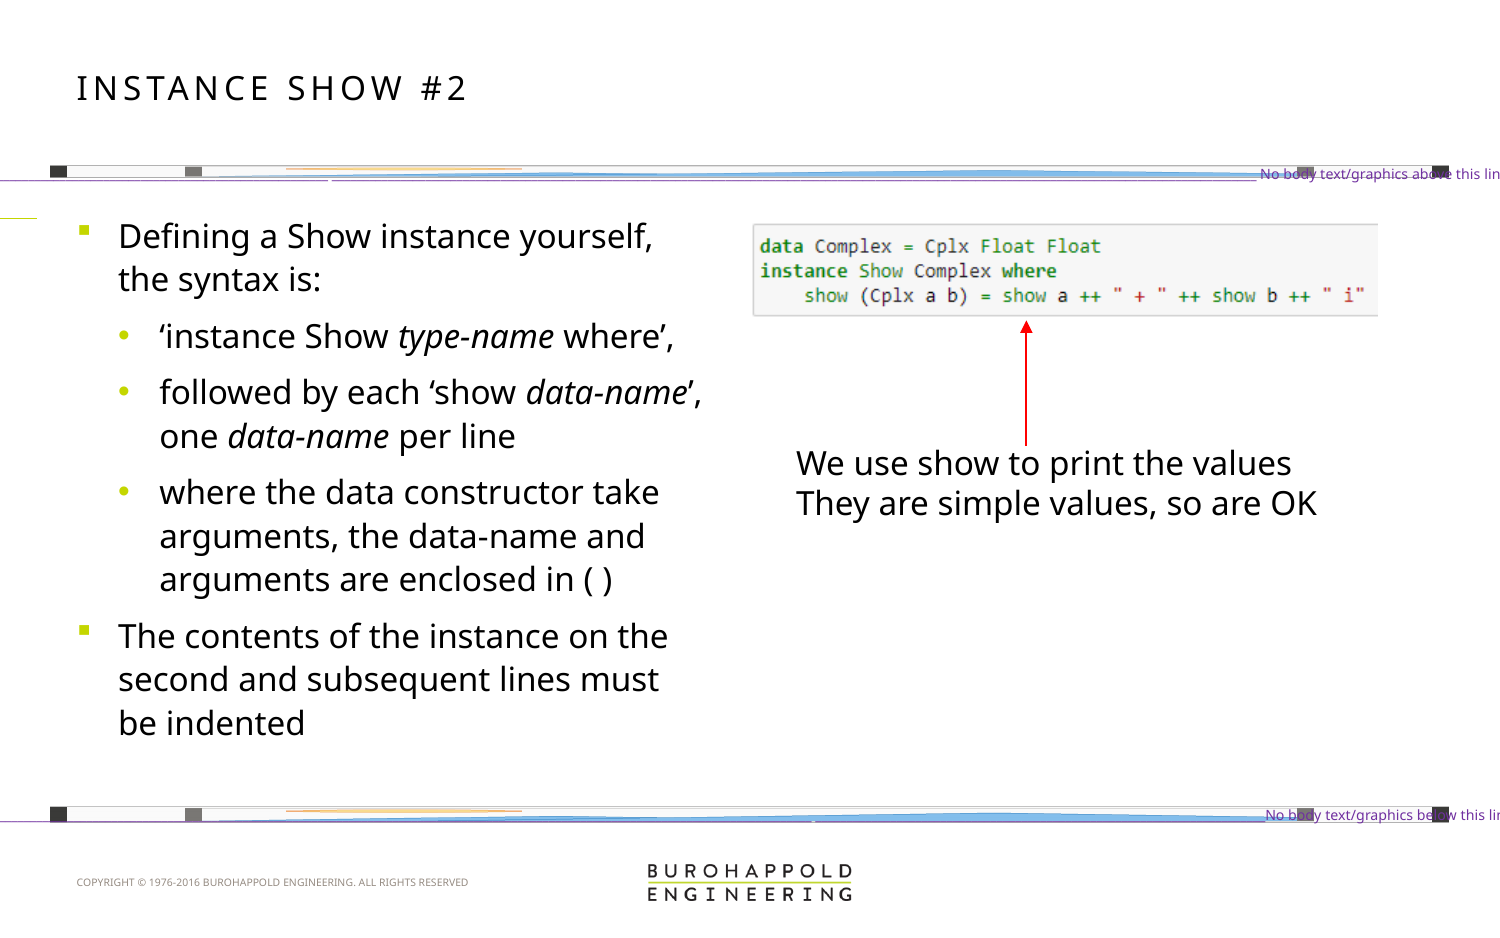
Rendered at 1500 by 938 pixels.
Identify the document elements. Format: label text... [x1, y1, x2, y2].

picture [631, 848, 868, 917]
picture [0, 164, 1500, 178]
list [749, 221, 1378, 321]
title Instance Show #2 [76, 67, 483, 108]
picture [0, 806, 1500, 823]
list Defining a Show instance yourself, the syntax is: ‘instance Show type-name where’, followed by each ‘show data-name’, one data-name per line where the data constructor take arguments, the data-name and arguments are enclosed in ( ) The contents of the instance on the second and subsequent lines must be indented [76, 210, 703, 805]
text_box [1020, 328, 1033, 441]
text_box We use show to print the values They are simple values, so are OK [796, 441, 1318, 522]
